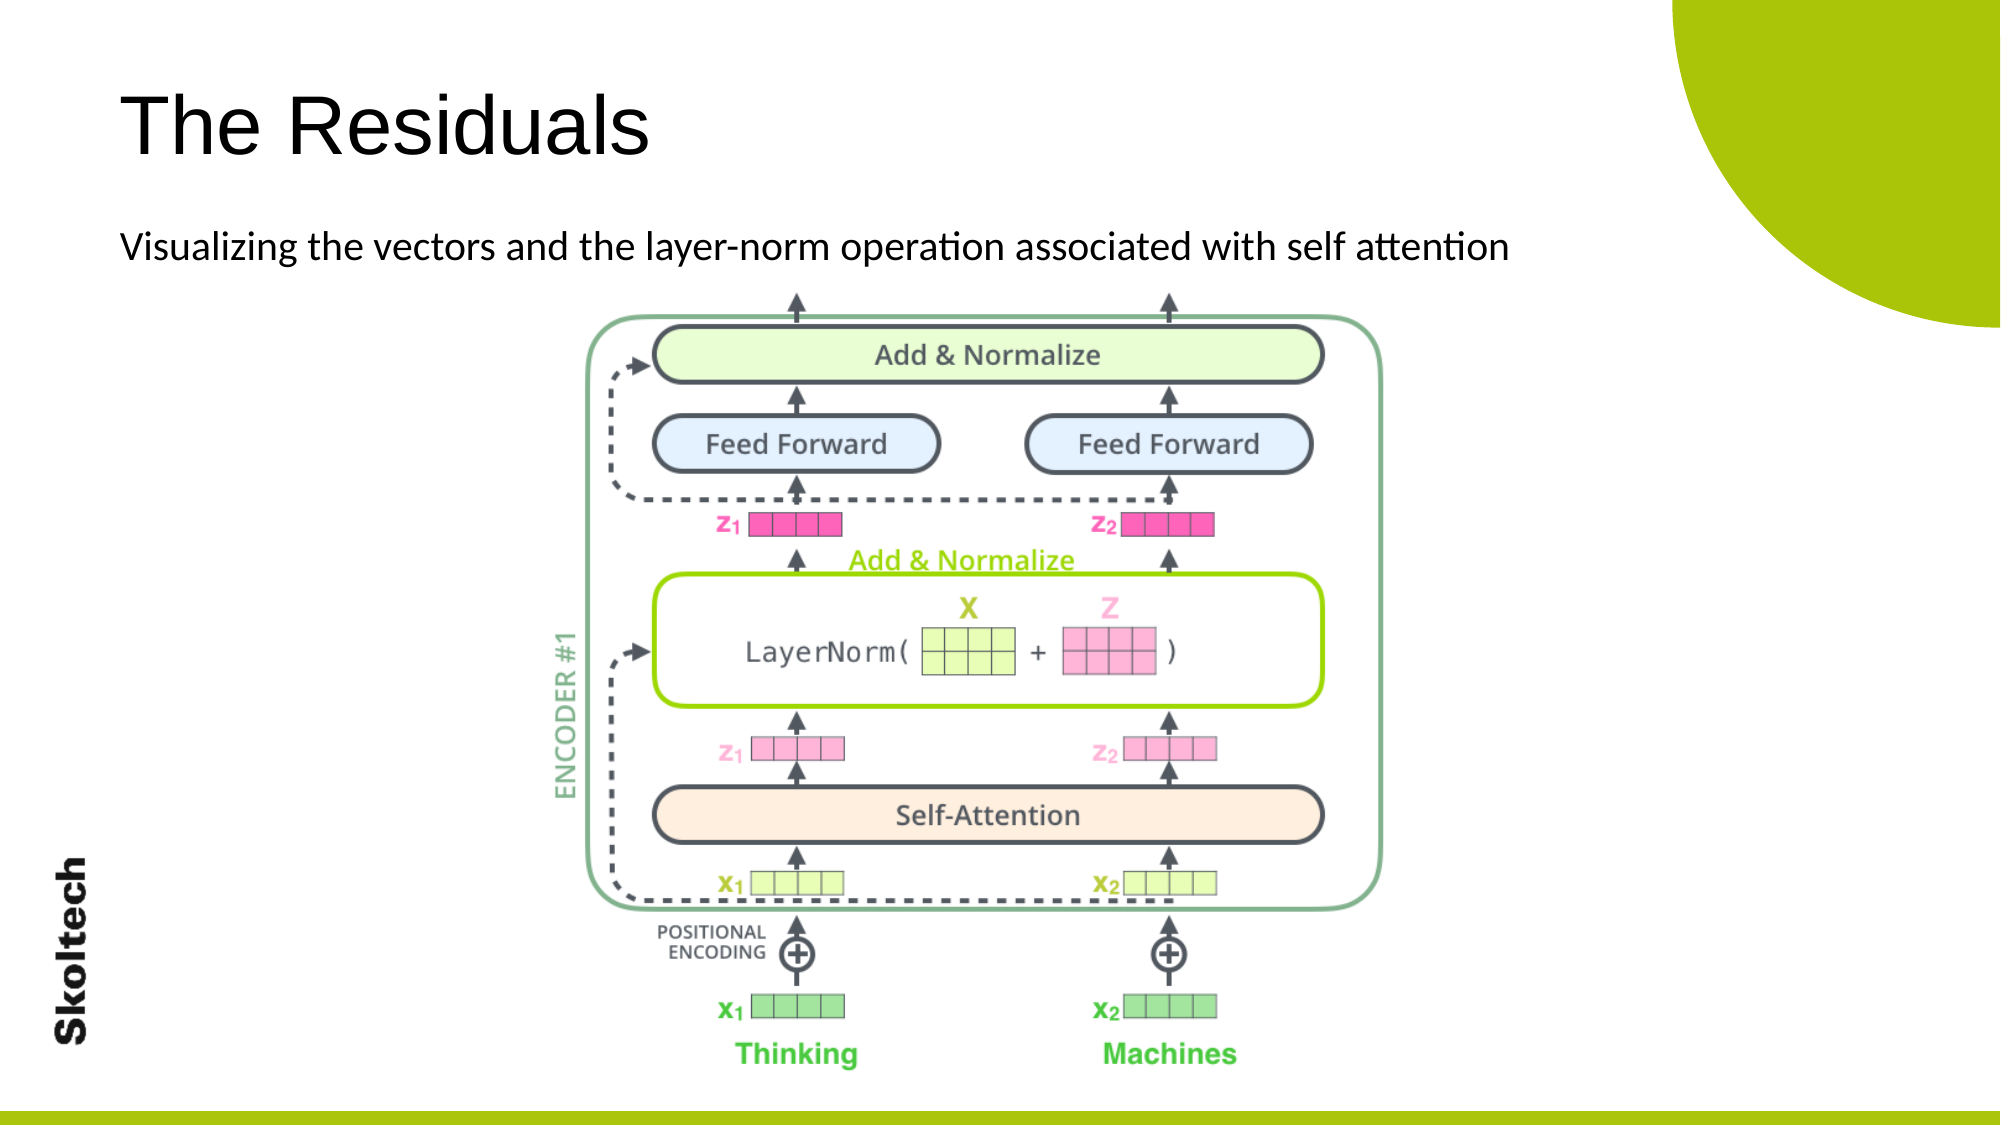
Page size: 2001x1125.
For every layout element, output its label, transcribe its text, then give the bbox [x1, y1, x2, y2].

picture [54, 853, 86, 1050]
text_box The Residuals [105, 63, 1841, 289]
text_box Visualizing the vectors and the layer-norm operation associated with self attention [105, 211, 1719, 277]
picture [532, 266, 1413, 1090]
